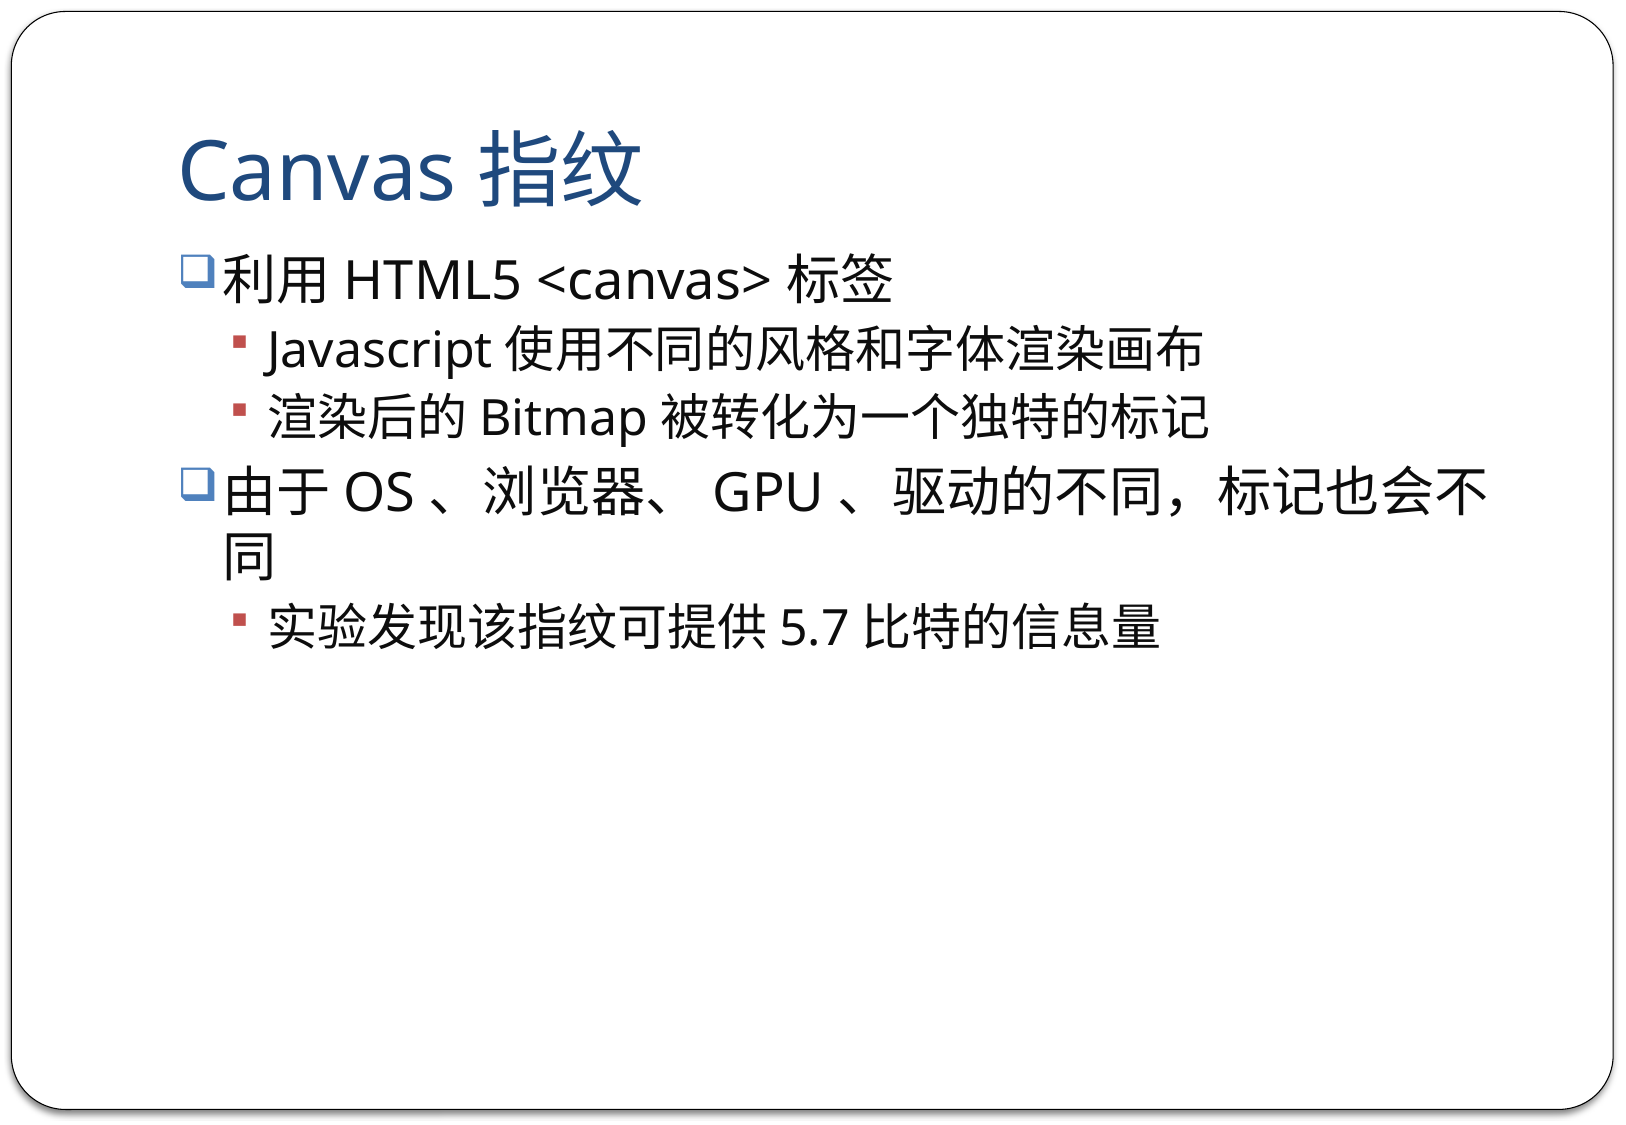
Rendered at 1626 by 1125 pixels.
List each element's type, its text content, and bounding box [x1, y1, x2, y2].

list 利用HTML5 <canvas>标签 Javascript使用不同的风格和字体渲染画布 渲染后的Bitmap被转化为一个独特的标记 由于OS、浏览器、GPU、驱动的不同，标记也会不同 实验发现该指纹可提供5.7比特的信息量 [162, 237, 1544, 988]
title Canvas指纹 [162, 45, 1544, 233]
